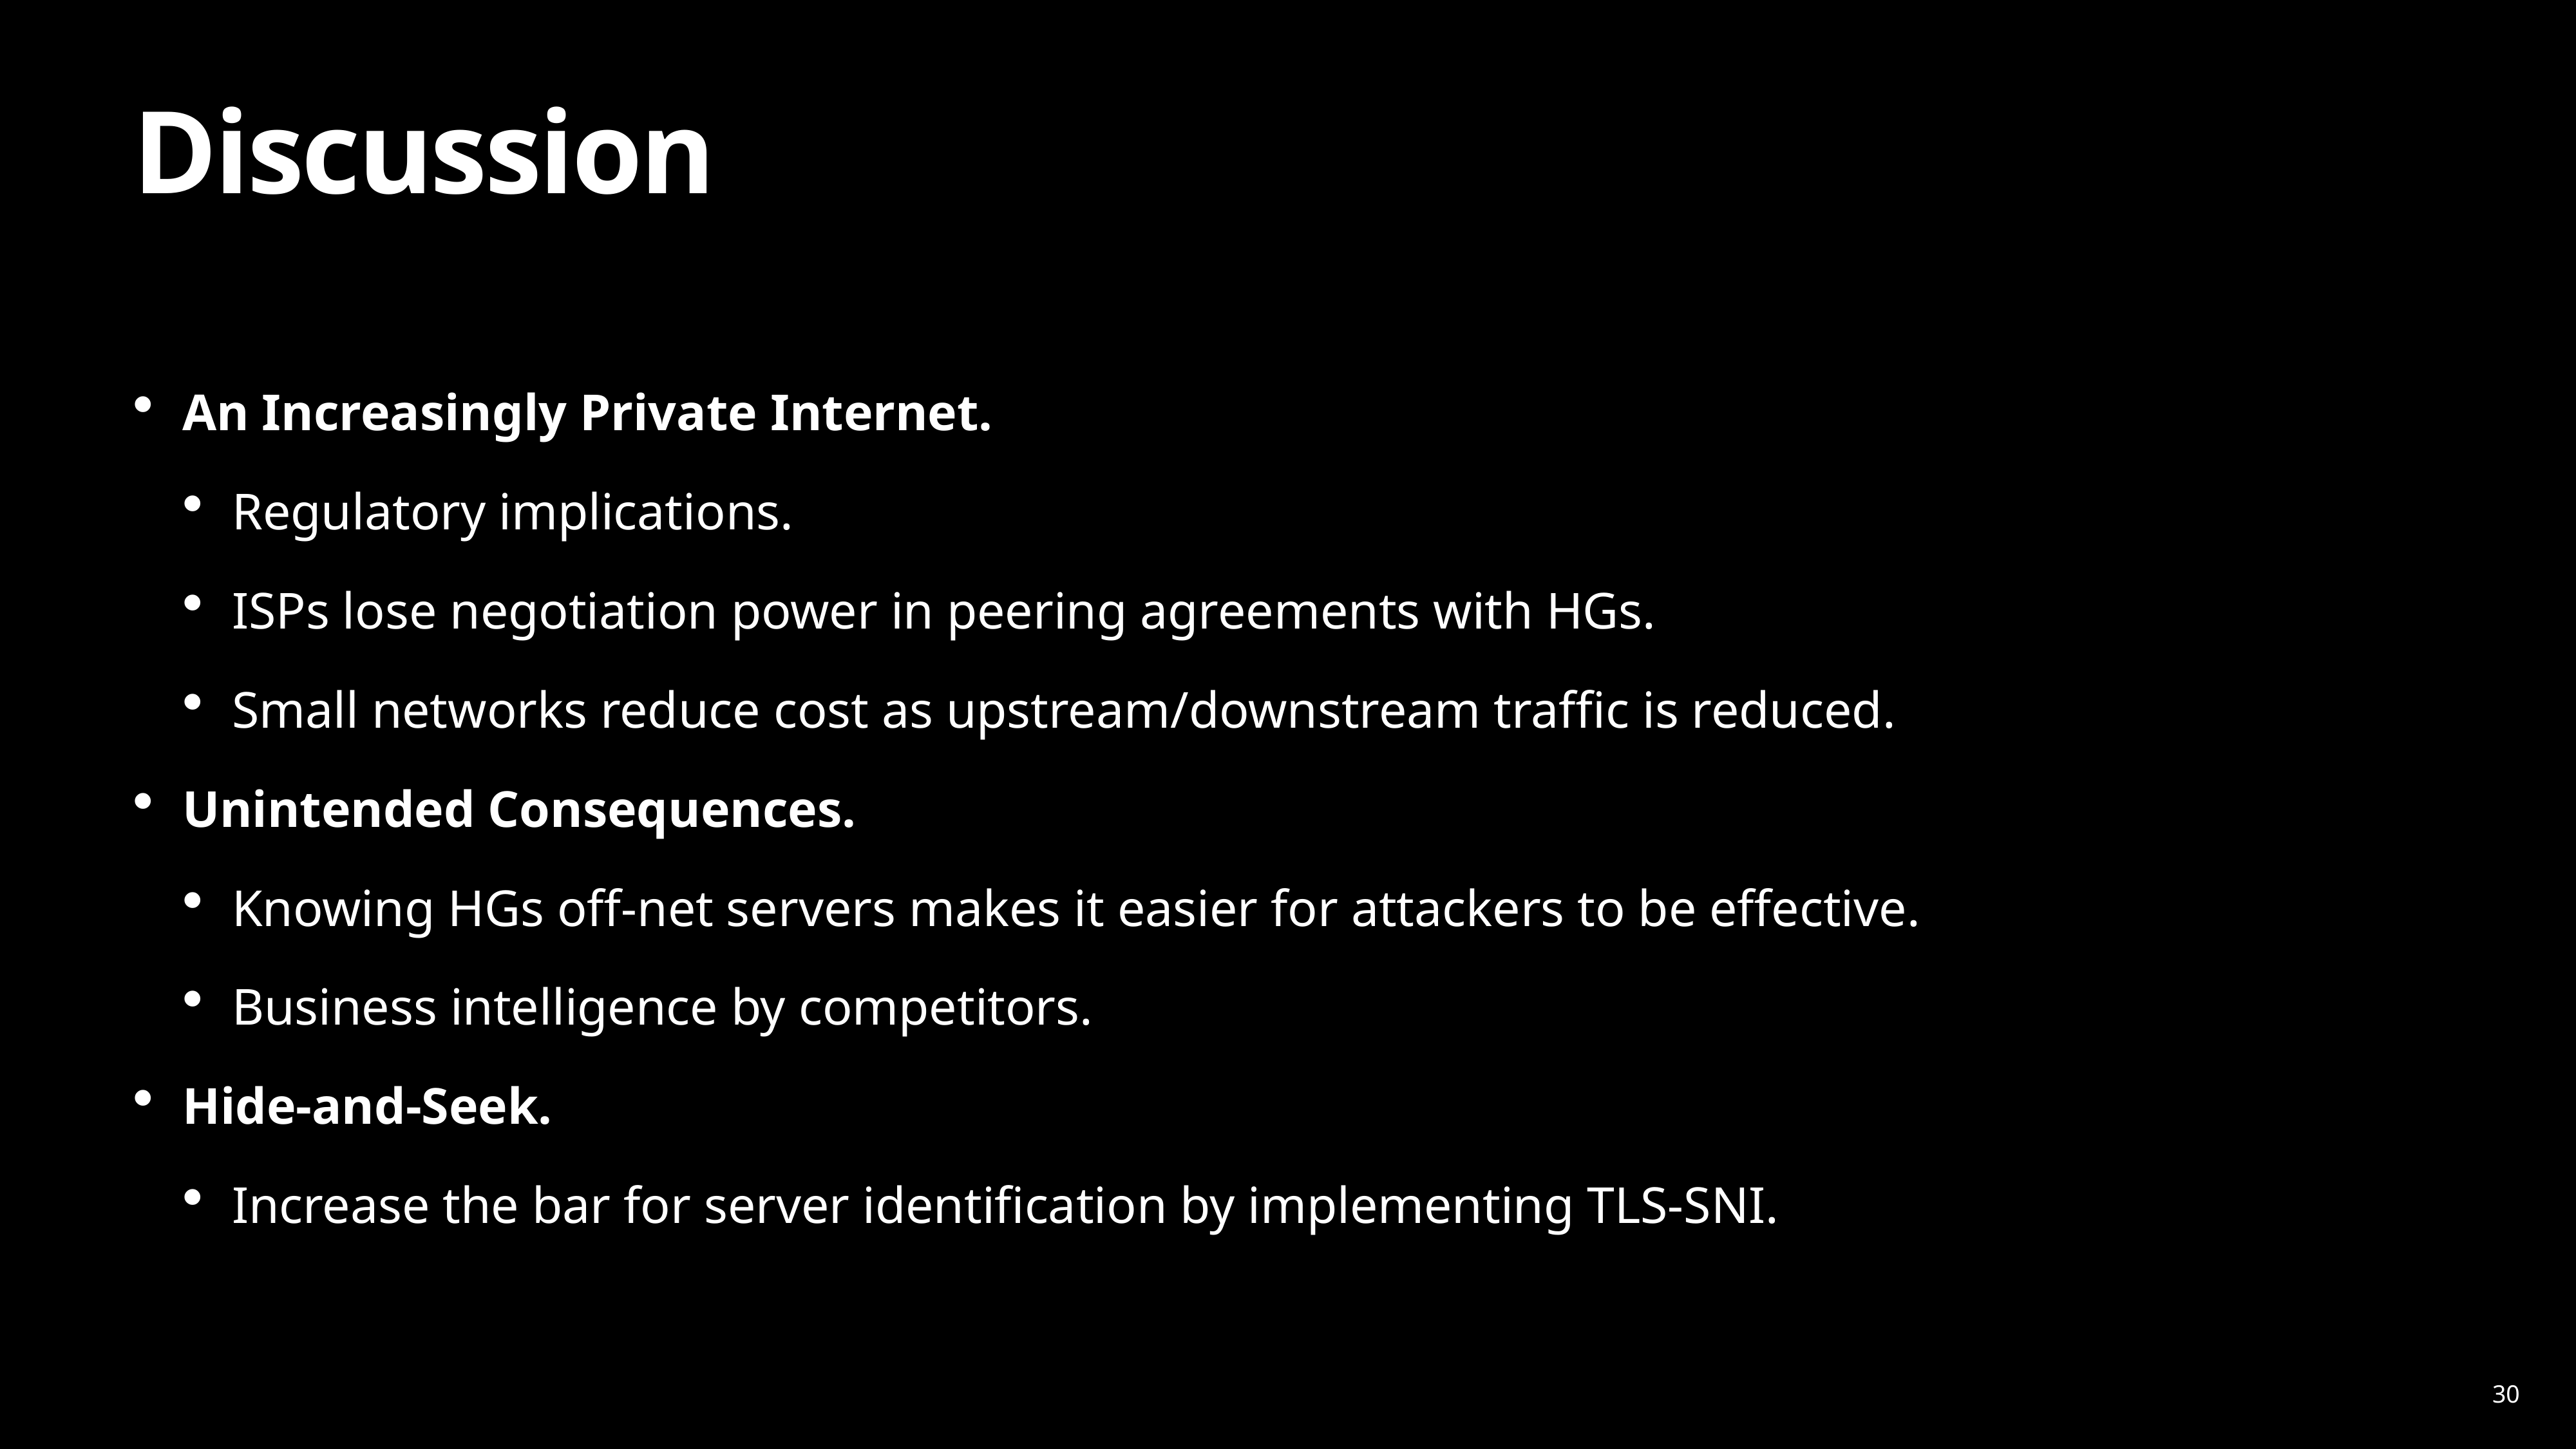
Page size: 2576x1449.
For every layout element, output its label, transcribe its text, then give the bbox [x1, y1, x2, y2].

title Discussion [127, 100, 2449, 252]
text_box 30 [2441, 1373, 2571, 1417]
list An Increasingly Private Internet. Regulatory implications. ISPs lose negotiation power in peering agreements with HGs. Small networks reduce cost as upstream/downstream traffic is reduced. Unintended Consequences. Knowing HGs off-net servers makes it easier for attackers to be effective. Business intelligence by competitors. Hide-and-Seek. Increase the bar for server identification by implementing TLS-SNI. [127, 382, 2449, 1255]
